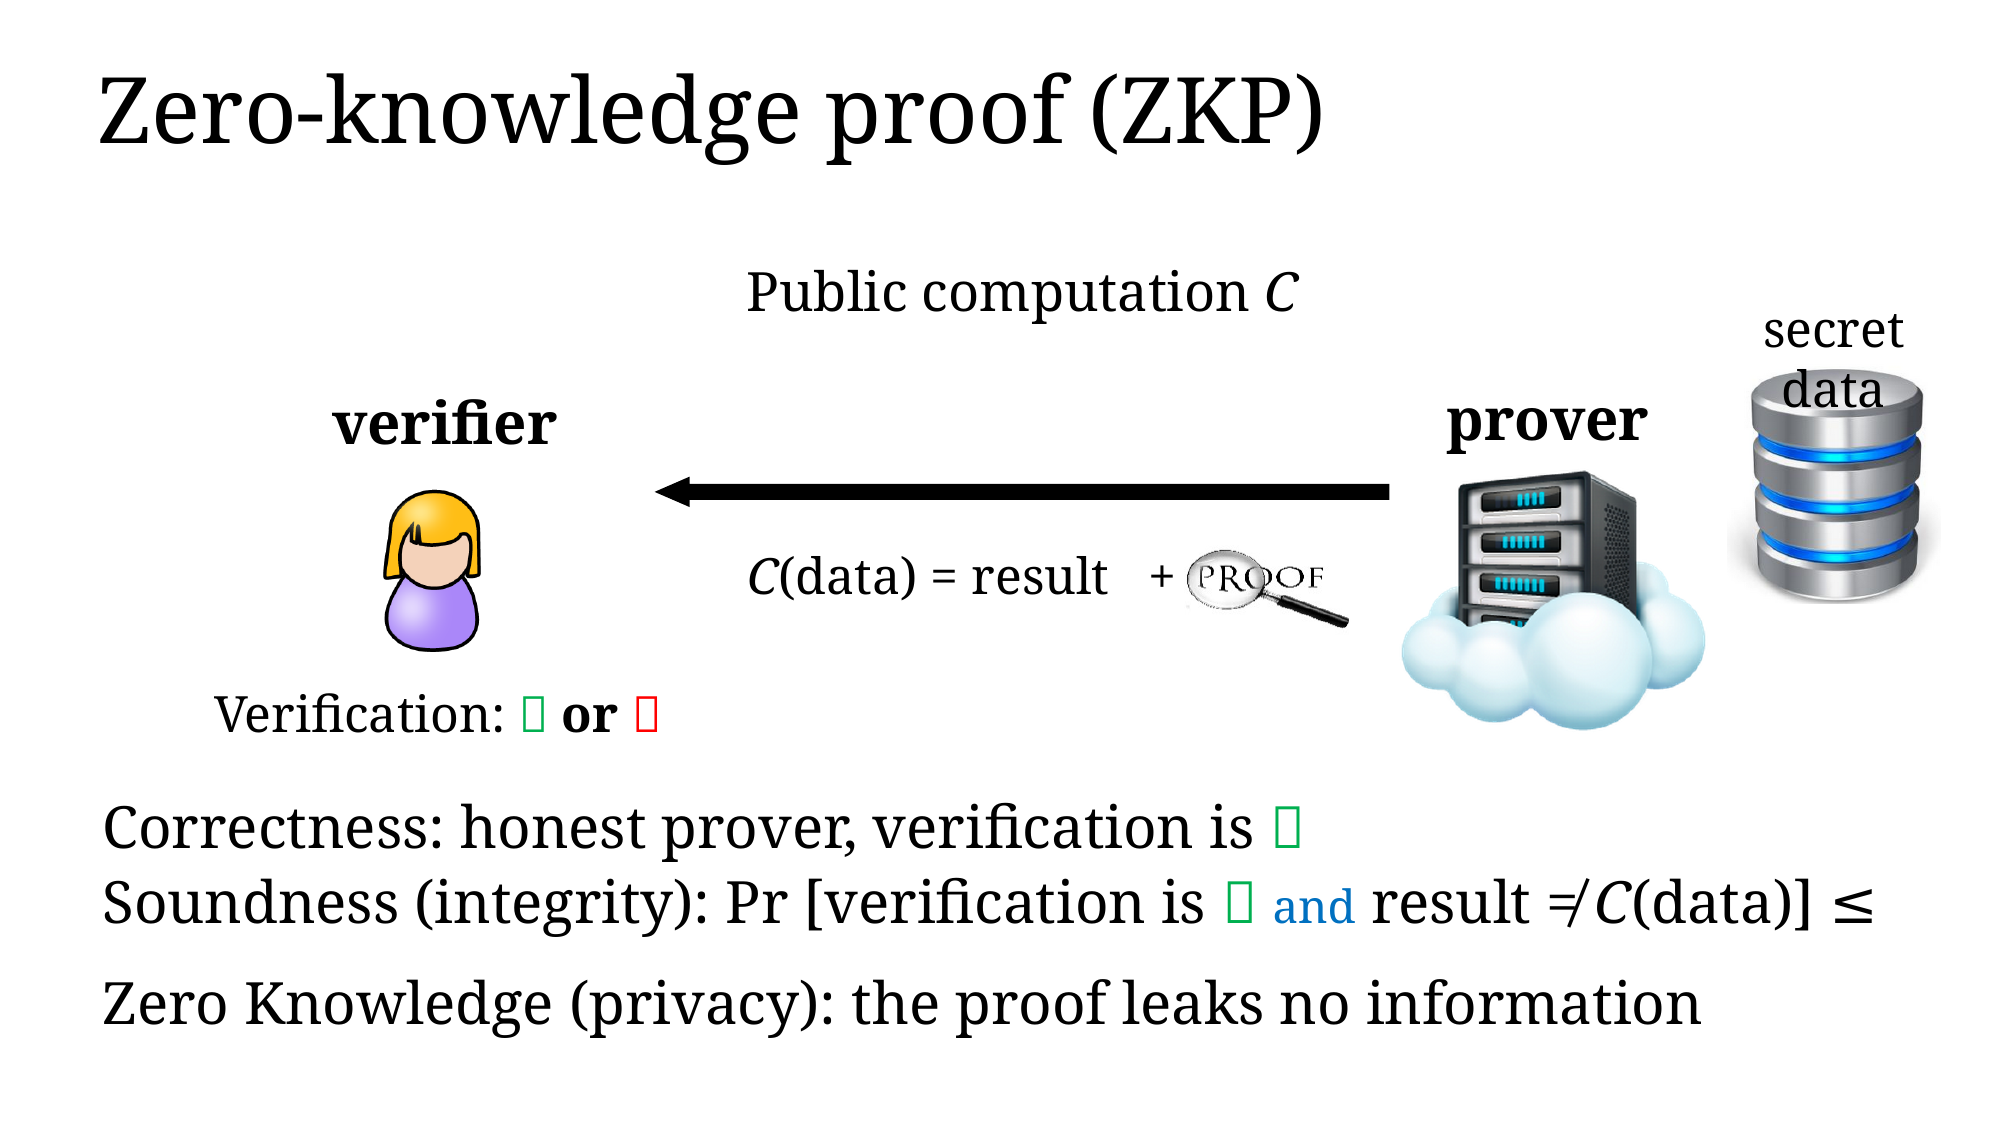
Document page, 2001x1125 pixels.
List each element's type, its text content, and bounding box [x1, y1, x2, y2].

text_box prover [1432, 374, 1727, 460]
picture [1399, 463, 1714, 739]
text_box Correctness: honest prover, verification is  [87, 782, 1657, 868]
picture [1122, 524, 1397, 654]
text_box Public computation C [731, 249, 1314, 330]
picture [1727, 359, 1941, 604]
text_box Verification:  or  [133, 674, 755, 750]
text_box verifier [317, 378, 627, 464]
text_box C(data) = result + [732, 537, 1122, 613]
text_box Zero Knowledge (privacy): the proof leaks no information [87, 958, 1923, 1044]
picture [375, 484, 489, 656]
text_box secret data [1695, 290, 1973, 425]
text_box [654, 476, 1390, 508]
title Zero-knowledge proof (ZKP) [82, 22, 1863, 205]
